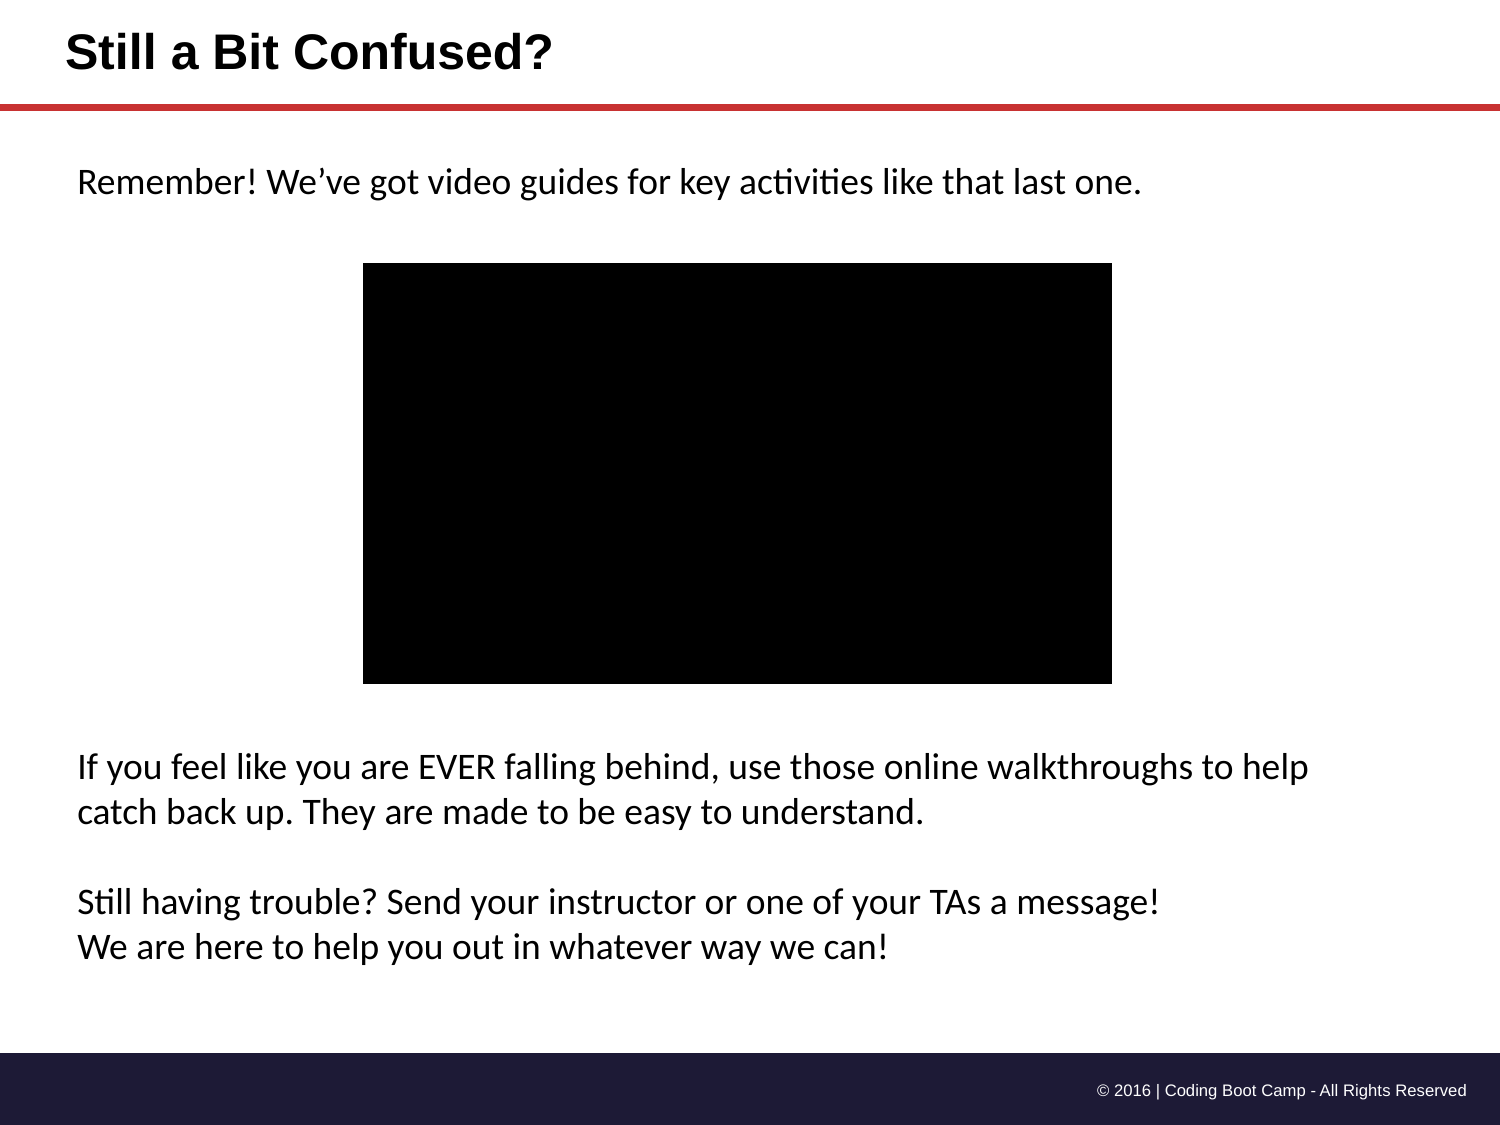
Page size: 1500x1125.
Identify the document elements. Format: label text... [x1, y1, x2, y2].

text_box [362, 262, 1113, 685]
text_box Remember! We’ve got video guides for key activities like that last one. If you feel like you are EVER falling behind, use those online walkthroughs to help catch back up. They are made to be easy to understand. Still having trouble? Send your instructor or one of your TAs a message! We are here to help you out in whatever way we can! [62, 149, 1375, 975]
title Still a Bit Confused? [50, 0, 948, 108]
